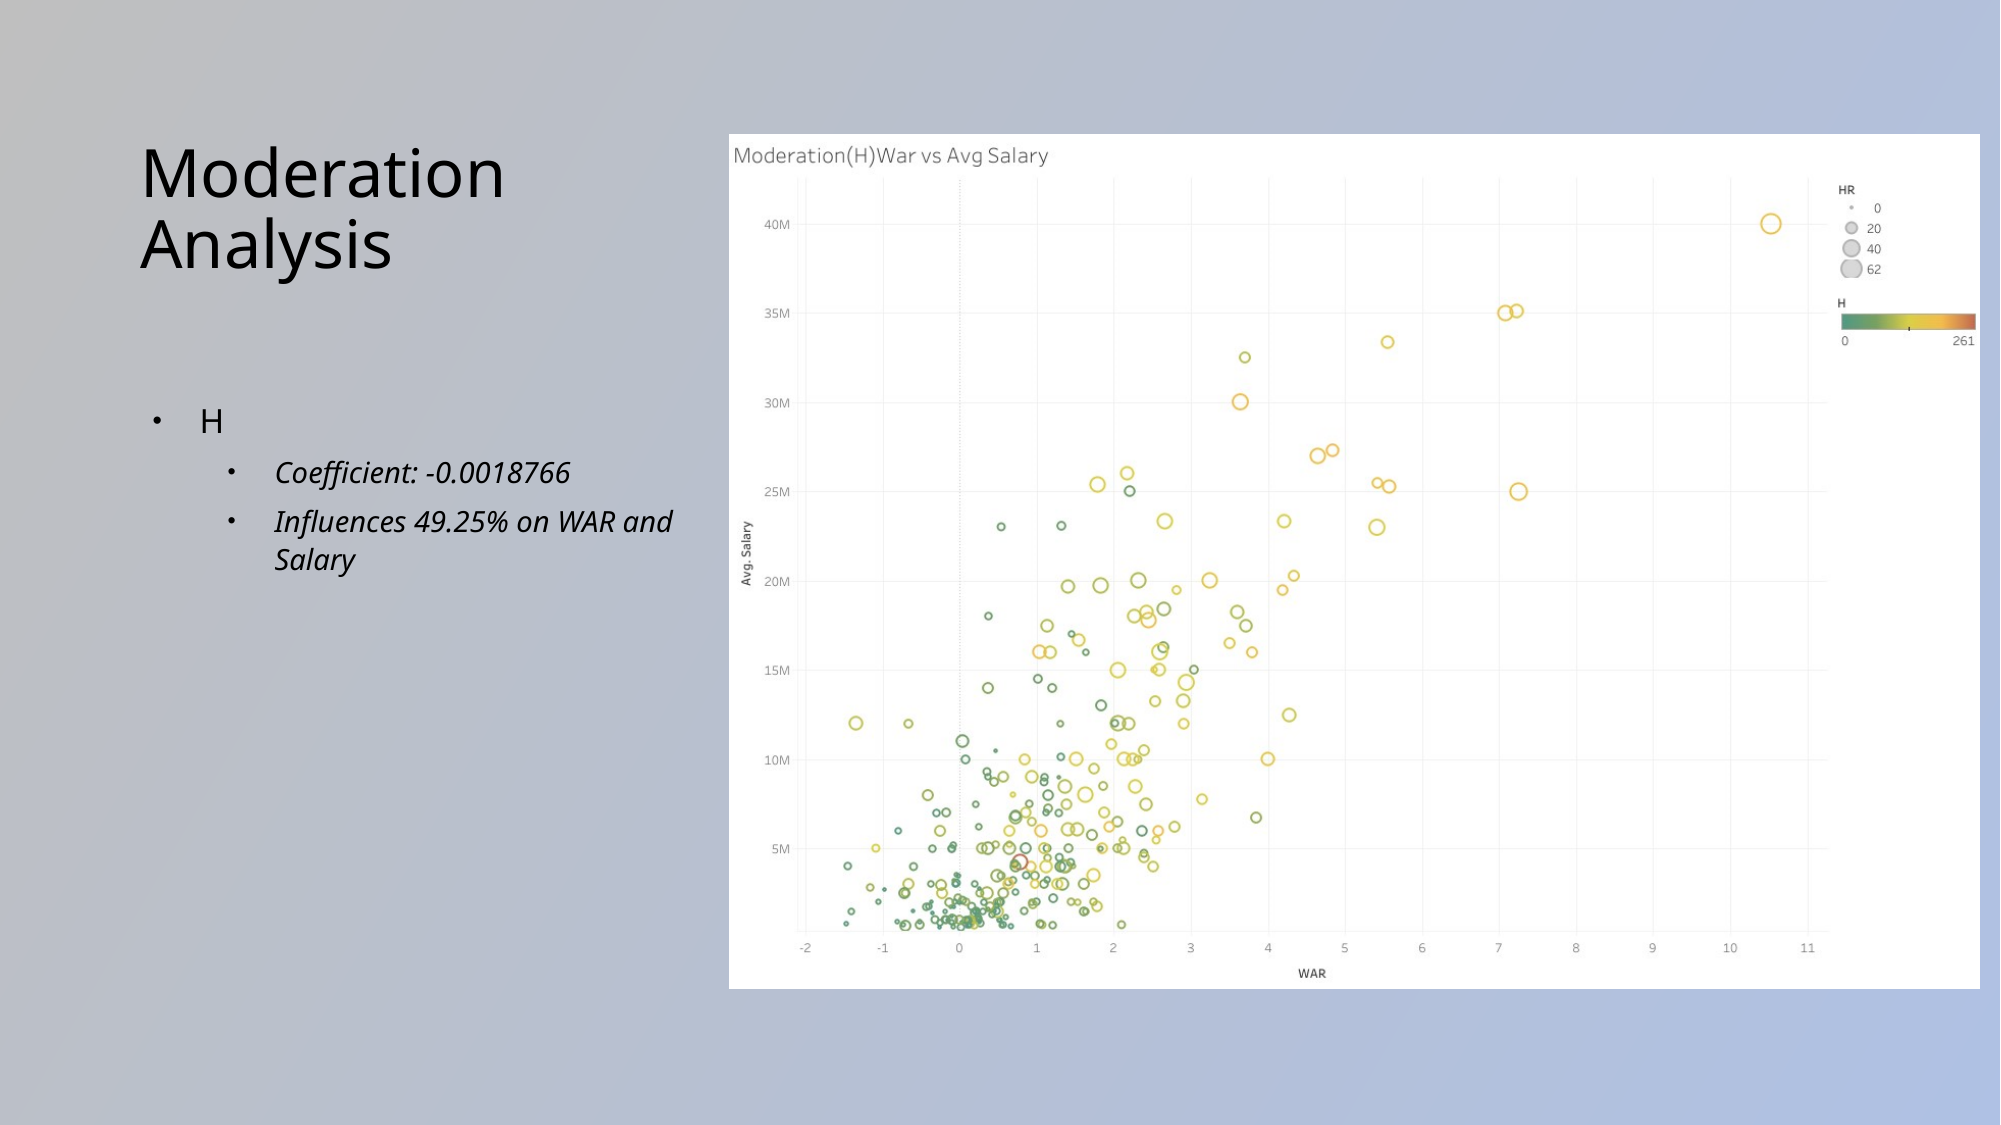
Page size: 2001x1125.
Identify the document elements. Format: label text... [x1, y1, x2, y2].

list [729, 134, 1980, 989]
list H Coefficient: -0.0018766 Influences 49.25% on WAR and Salary [137, 389, 729, 963]
title Moderation Analysis [125, 11, 731, 291]
